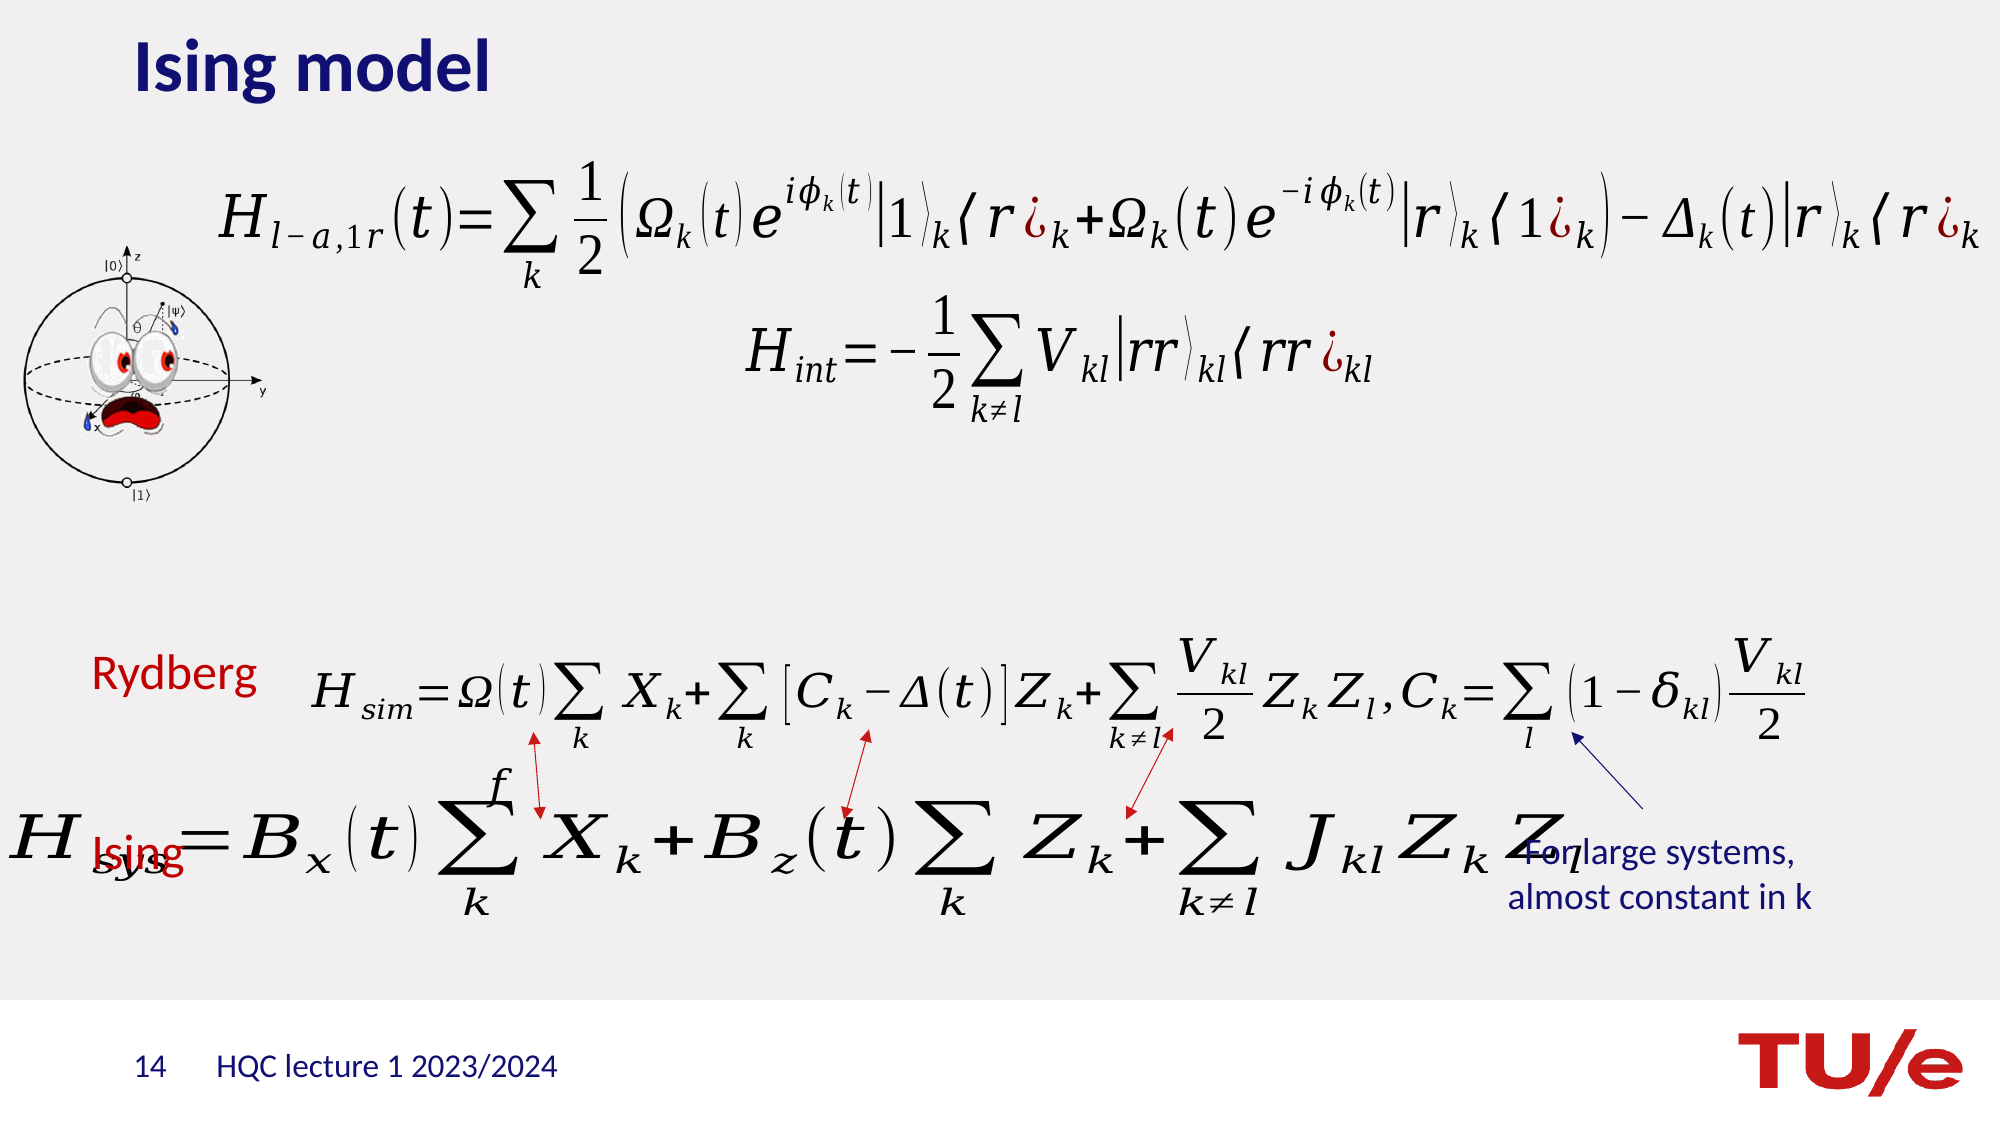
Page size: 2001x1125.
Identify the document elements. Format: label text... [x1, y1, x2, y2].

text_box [1571, 731, 1643, 810]
footer HQC lecture 1 2023/2024 [216, 1043, 1689, 1121]
picture [18, 246, 275, 509]
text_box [1126, 727, 1174, 820]
picture [1716, 1012, 1984, 1113]
slide_number 14 [133, 1044, 265, 1121]
text_box For large systems, almost constant in k [1478, 819, 1842, 925]
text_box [843, 729, 869, 820]
title Ising model [133, 31, 1867, 118]
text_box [533, 731, 541, 820]
text_box Rydberg Ising [76, 631, 309, 887]
